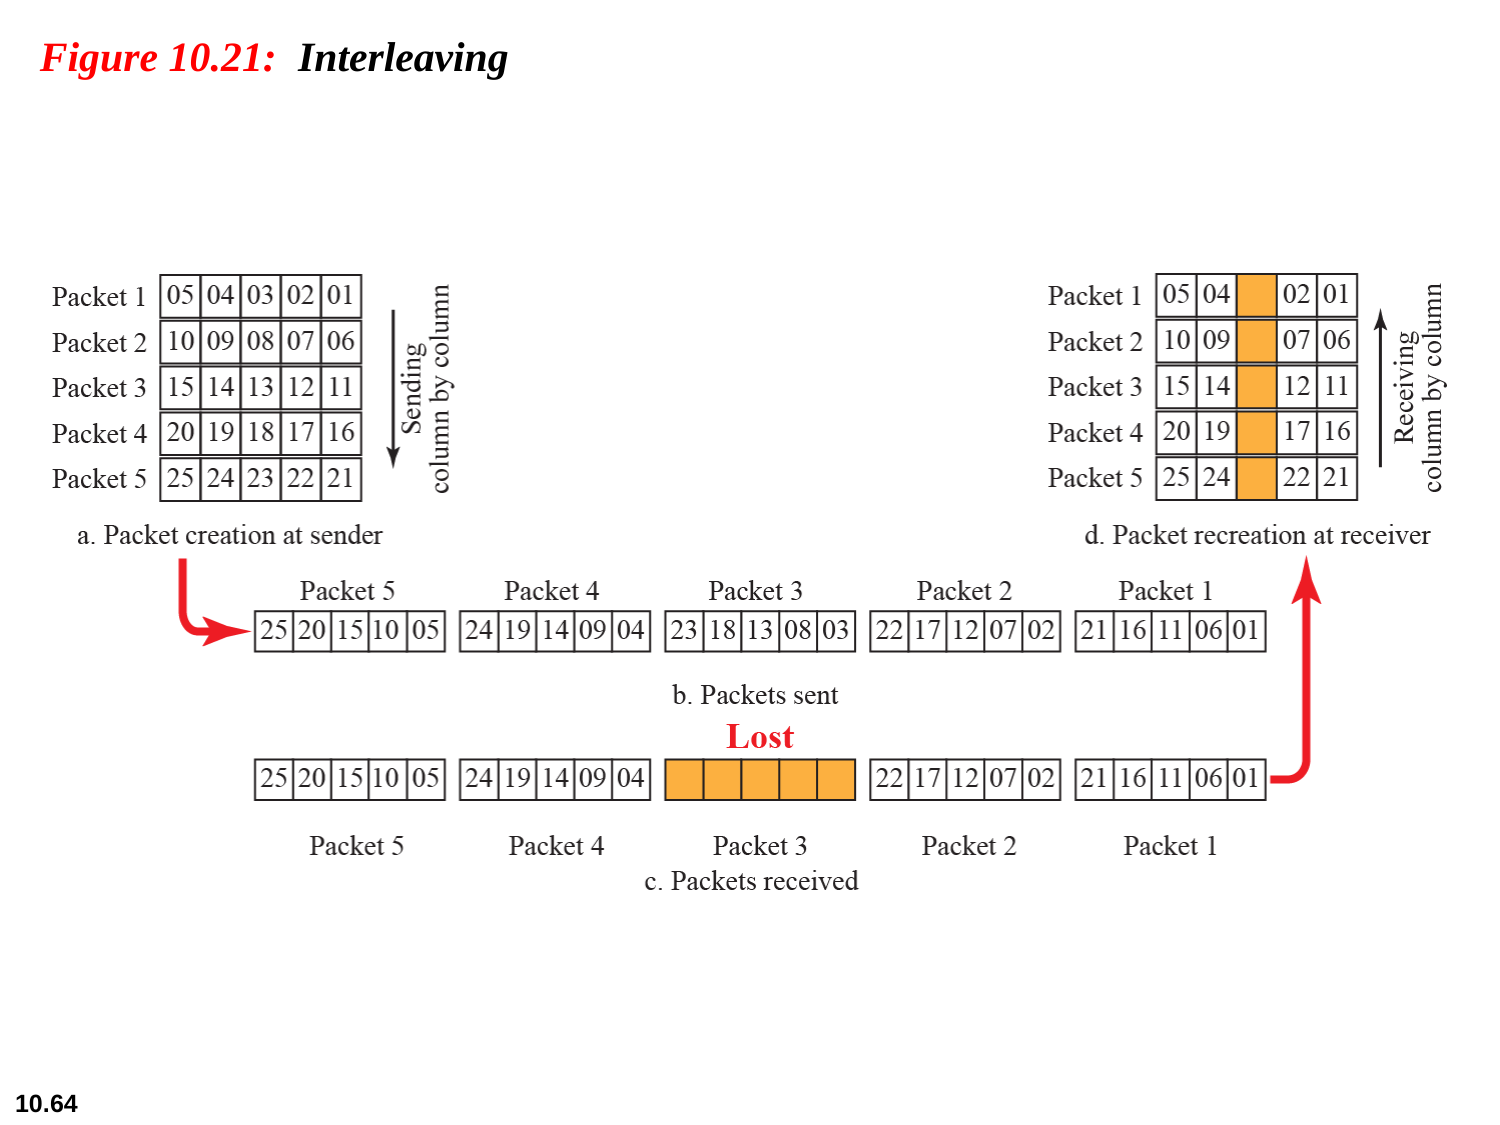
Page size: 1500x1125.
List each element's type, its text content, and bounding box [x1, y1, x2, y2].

text_box Figure 10.21: Interleaving [24, 22, 1363, 87]
text_box 10.‹#› [0, 1049, 313, 1125]
picture [52, 273, 1451, 900]
